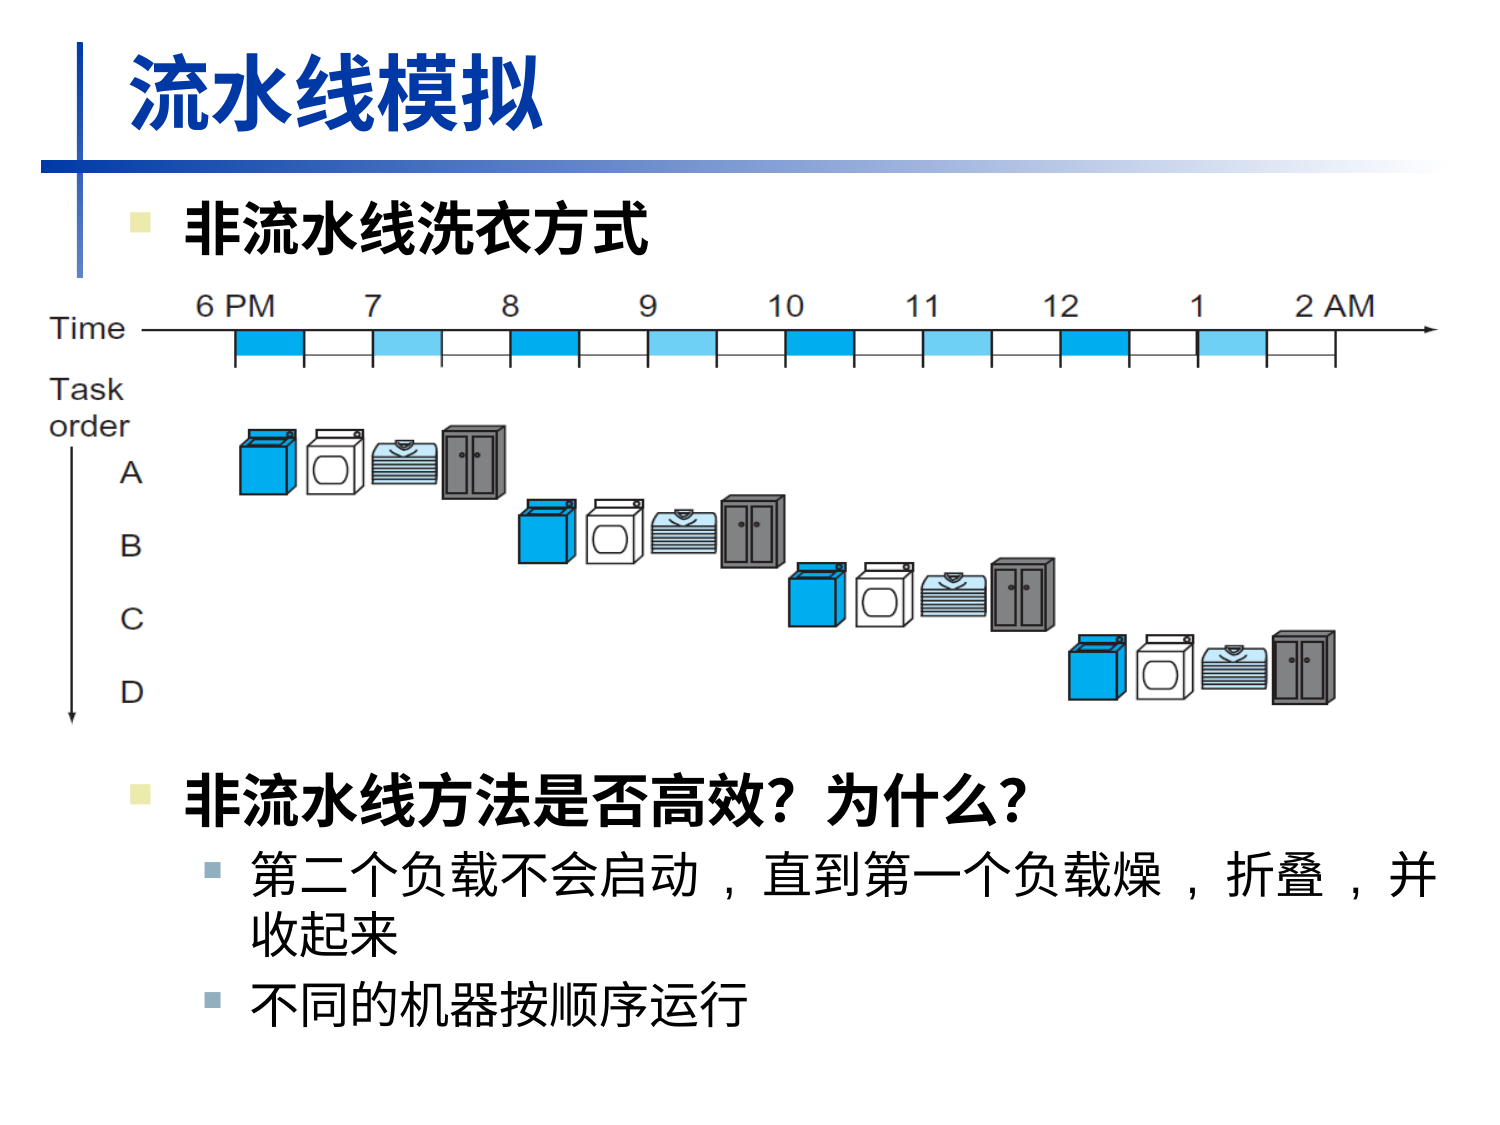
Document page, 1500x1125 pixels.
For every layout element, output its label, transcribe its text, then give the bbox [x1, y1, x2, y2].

title 流水线模拟 [112, 32, 1468, 149]
picture [27, 278, 1473, 764]
list 非流水线洗衣方式 非流水线方法是否高效？为什么？ 第二个负载不会启动 , 直到第一个负载燥 , 折叠 , 并收起来 不同的机器按顺序运行 [112, 184, 1469, 277]
